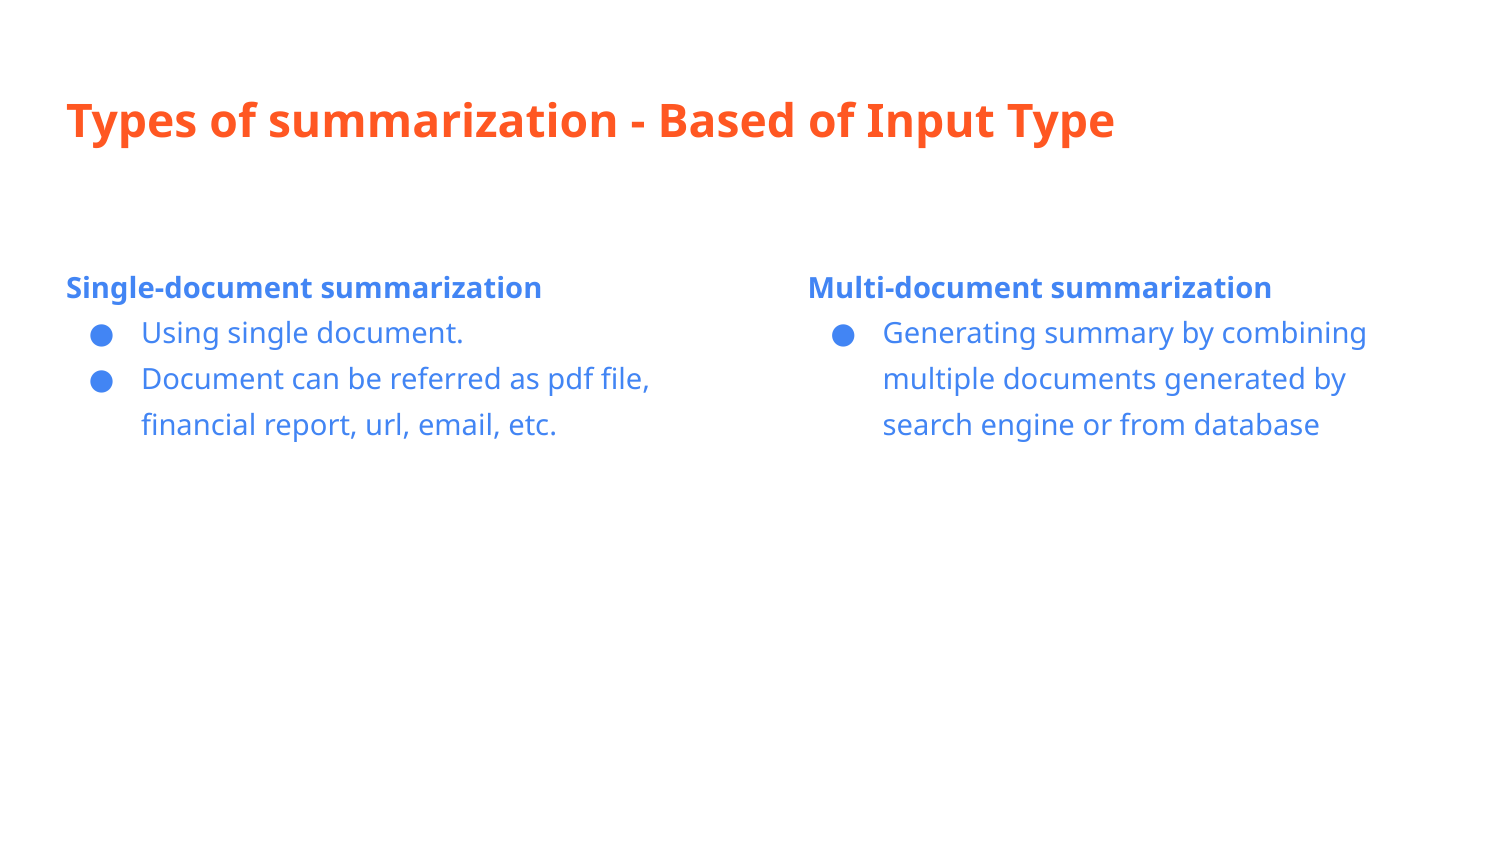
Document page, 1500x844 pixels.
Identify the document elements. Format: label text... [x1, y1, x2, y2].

list Single-document summarization Using single document. Document can be referred as pdf file, financial report, url, email, etc. [51, 246, 708, 750]
list Multi-document summarization Generating summary by combining multiple documents generated by search engine or from database [792, 246, 1449, 750]
title Types of summarization - Based of Input Type [51, 72, 1449, 167]
